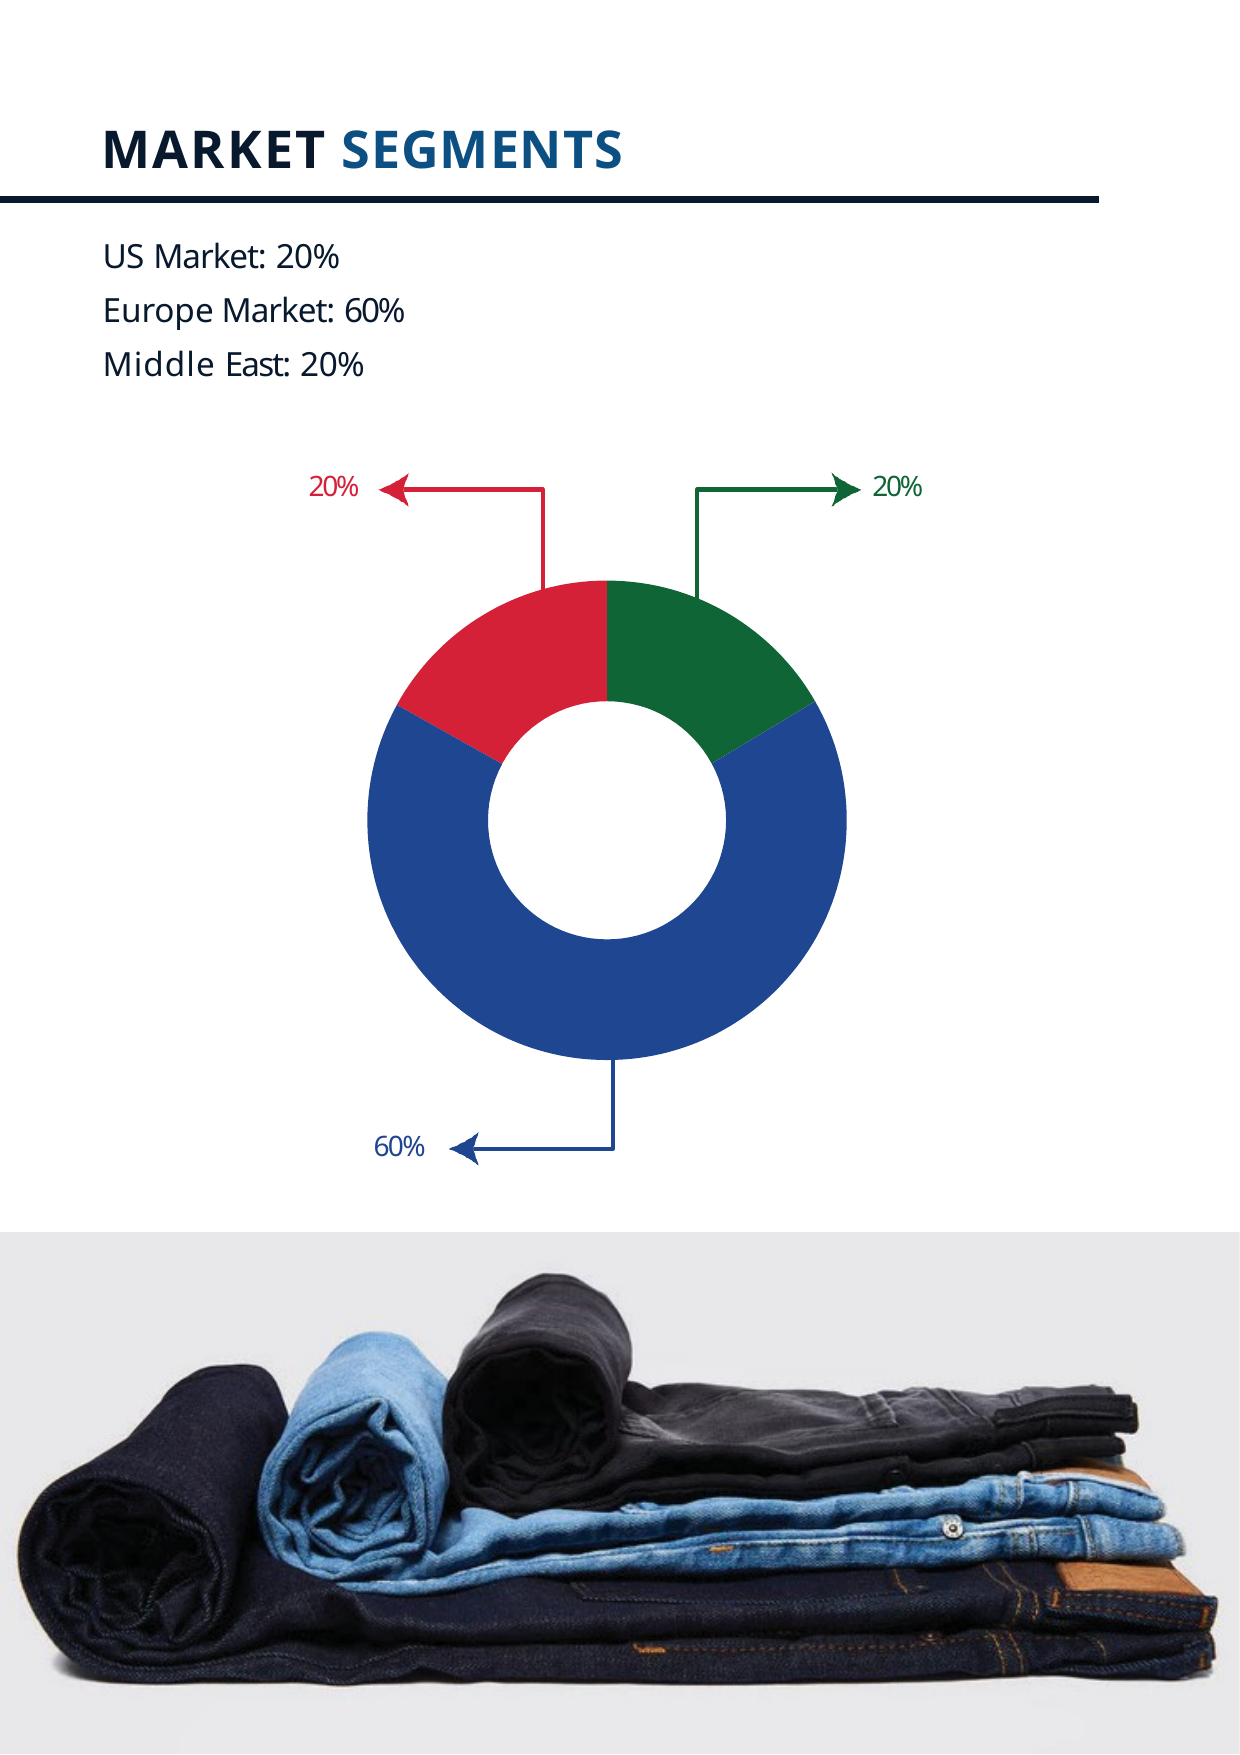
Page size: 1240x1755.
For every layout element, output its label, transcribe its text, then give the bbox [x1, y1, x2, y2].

text_box 20% [870, 465, 934, 502]
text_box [367, 472, 863, 1166]
text_box 20% [306, 465, 370, 502]
picture [0, 1232, 1240, 1755]
title MARKET SEGMENTS [99, 114, 1141, 410]
